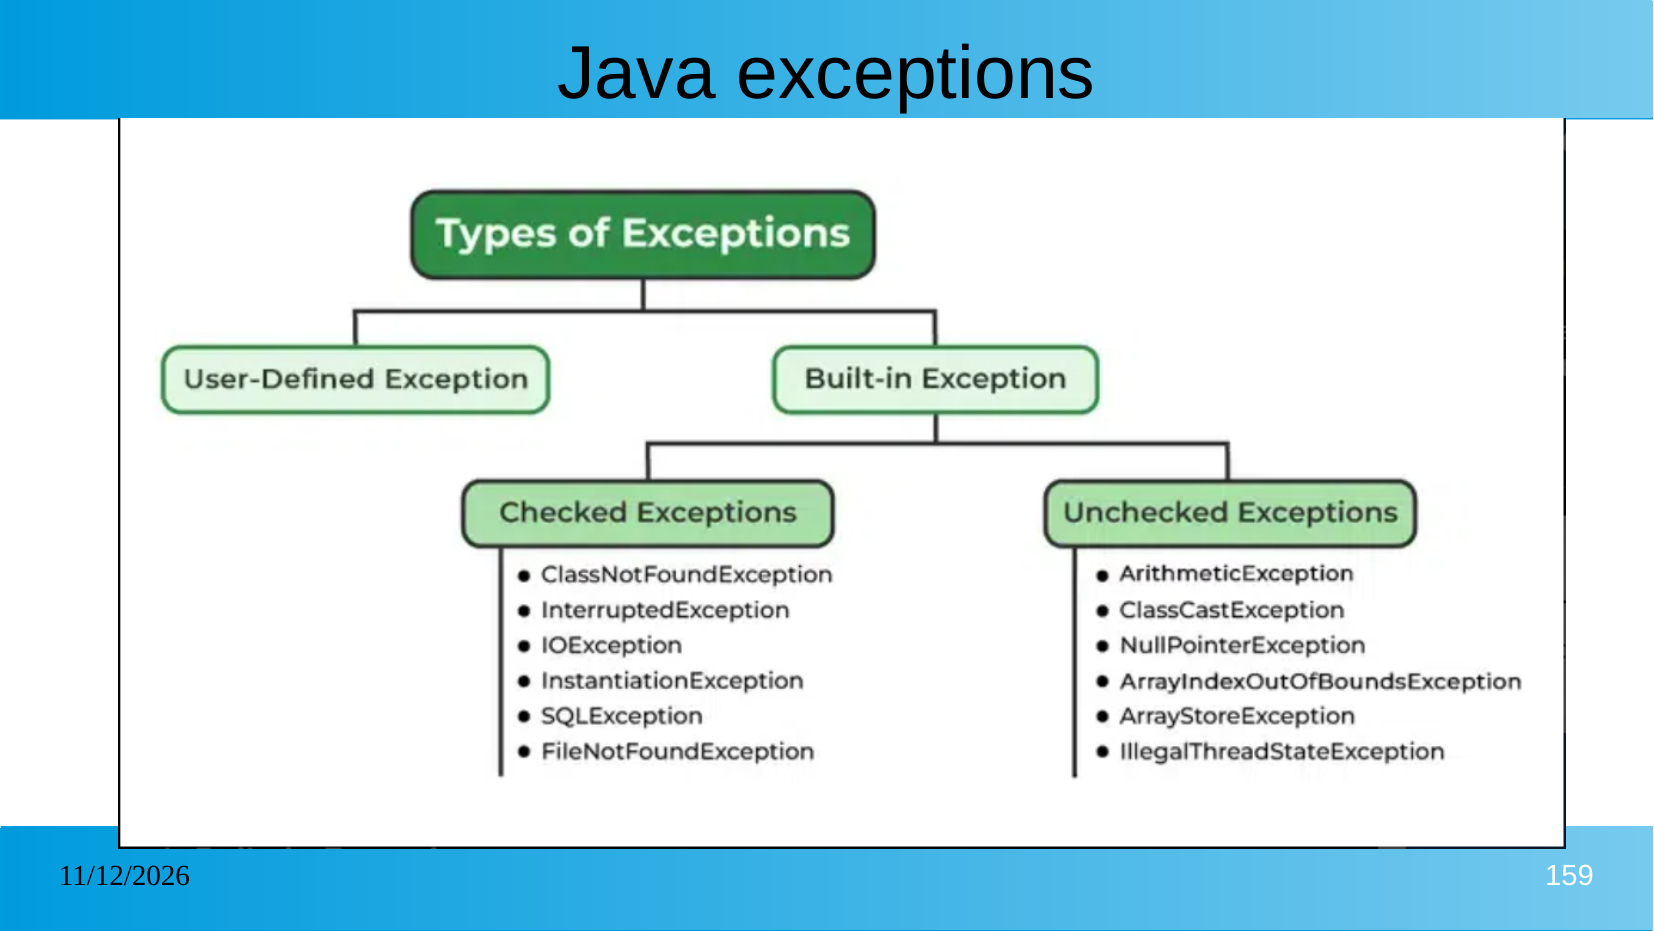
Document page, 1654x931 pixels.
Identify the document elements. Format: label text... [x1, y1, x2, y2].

picture [117, 117, 1566, 850]
title Java exceptions [59, 29, 1594, 108]
slide_number 159 [1210, 856, 1594, 915]
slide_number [59, 856, 443, 915]
